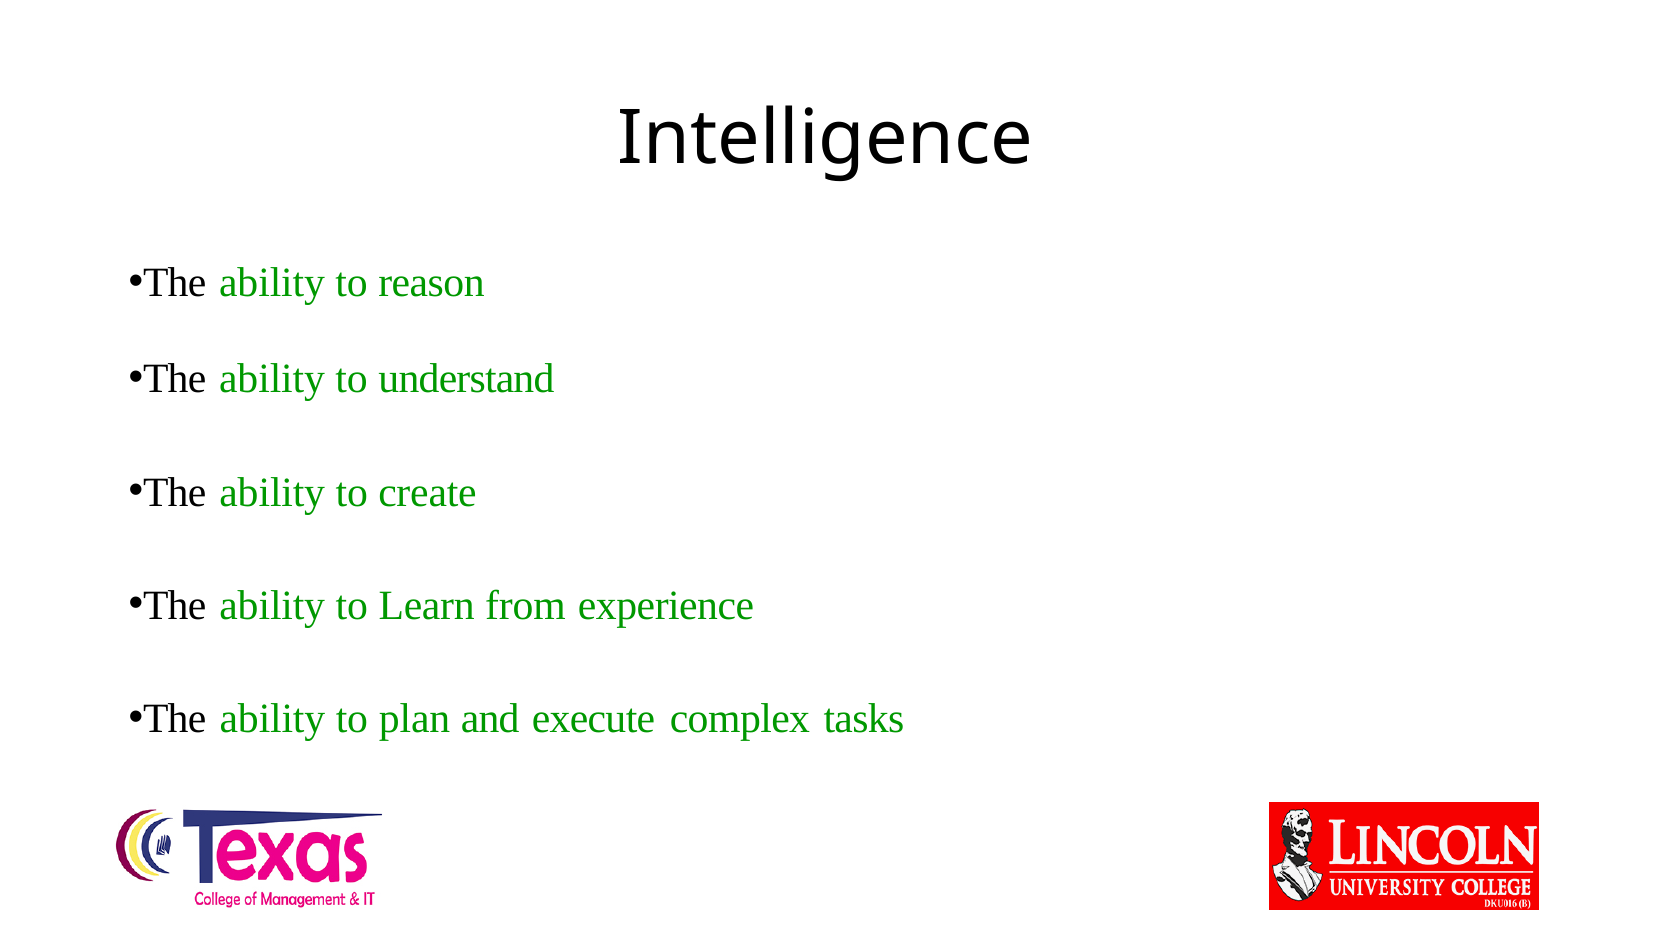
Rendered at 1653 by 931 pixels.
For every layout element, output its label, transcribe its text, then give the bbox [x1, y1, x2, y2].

picture [1269, 802, 1539, 910]
picture [113, 802, 383, 910]
title Intelligence [113, 49, 1539, 230]
list The ability to reason The ability to understand The ability to create The ability to Learn from experience The ability to plan and execute complex tasks [113, 247, 1539, 838]
